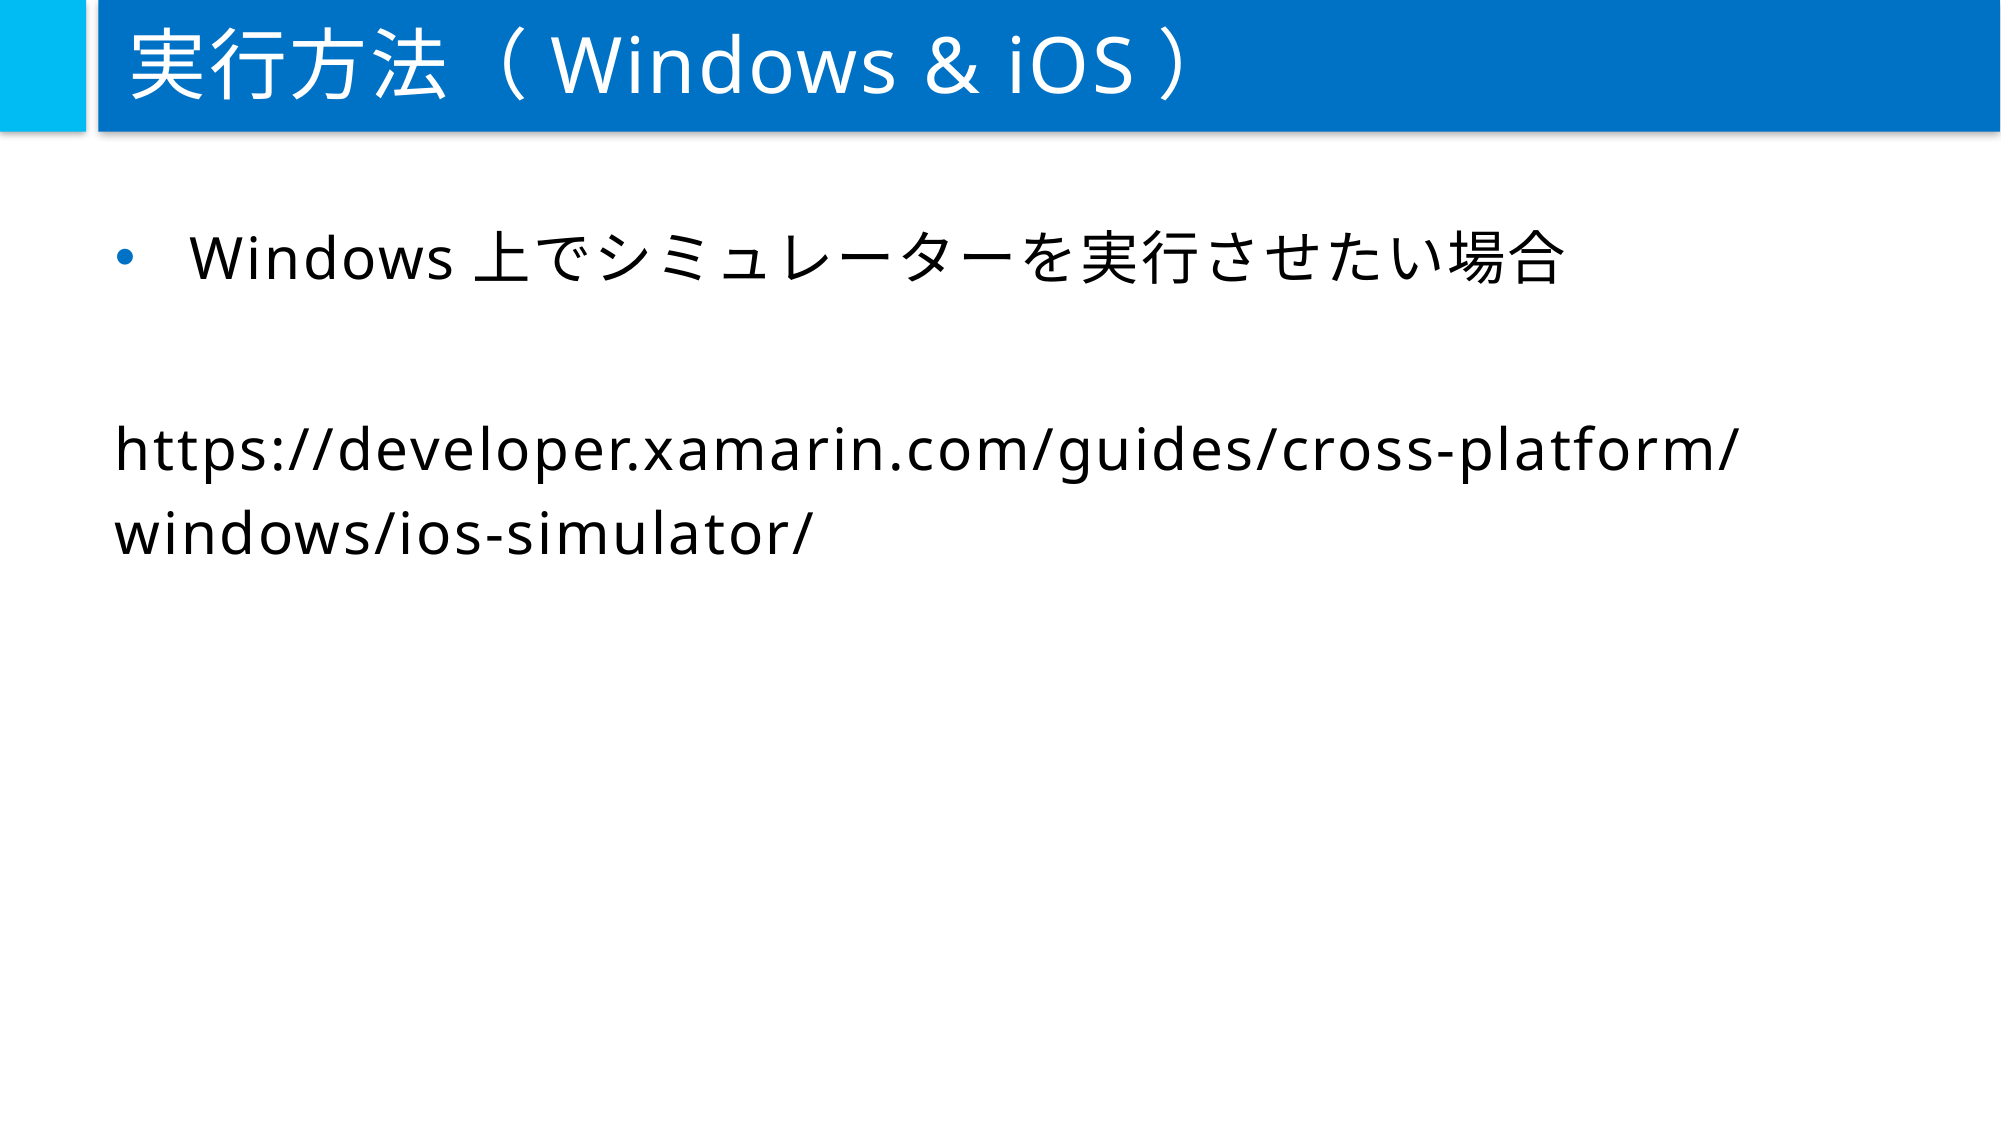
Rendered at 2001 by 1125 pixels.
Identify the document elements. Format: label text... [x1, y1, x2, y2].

list Windows上でシミュレーターを実行させたい場合 https://developer.xamarin.com/guides/cross-platform/windows/ios-simulator/ [99, 200, 1900, 1005]
title 実行方法（Windows & iOS） [98, 0, 2000, 132]
